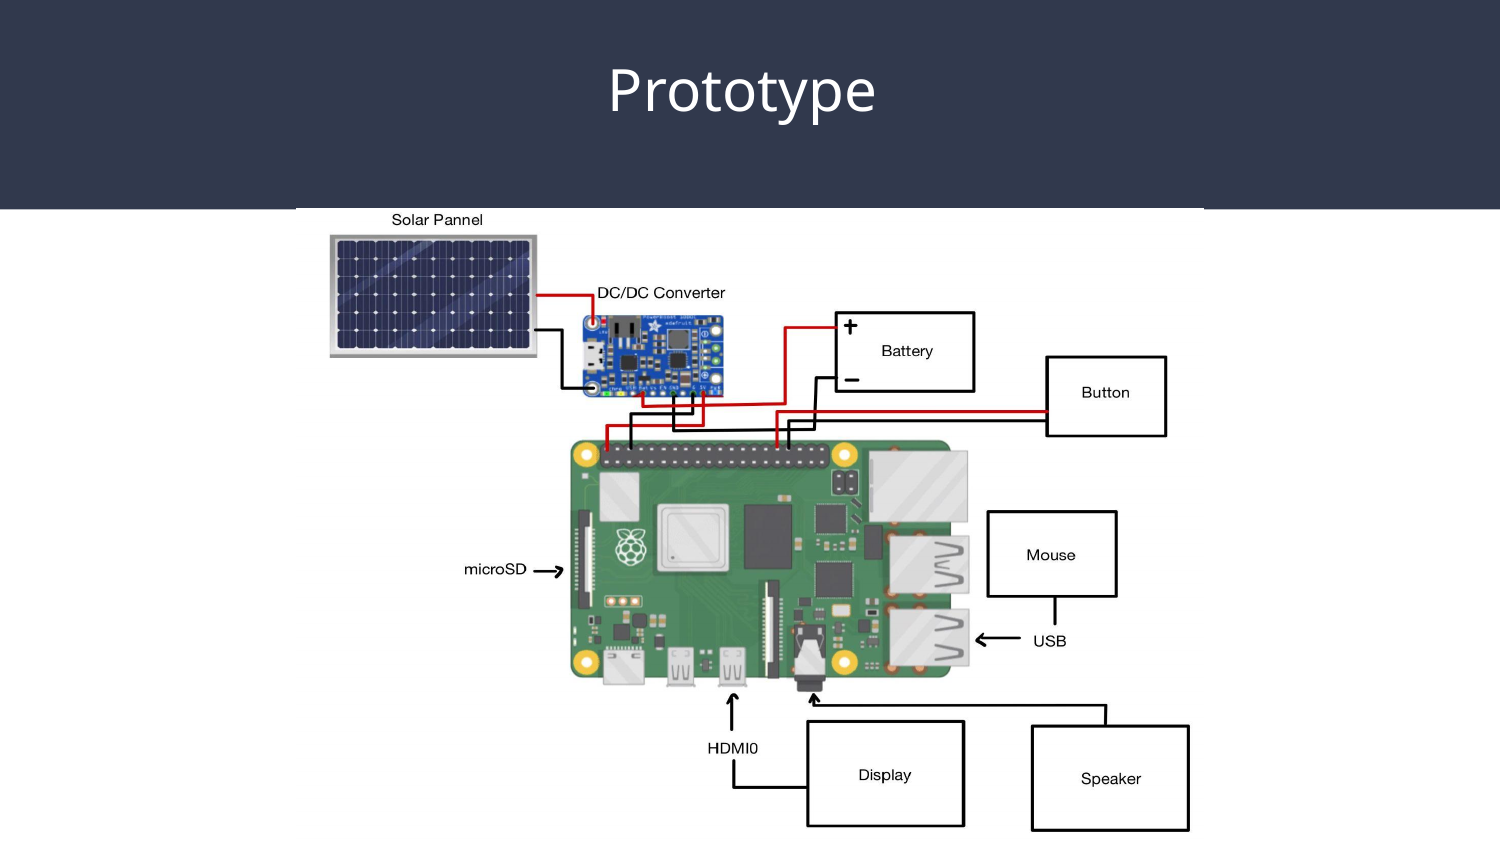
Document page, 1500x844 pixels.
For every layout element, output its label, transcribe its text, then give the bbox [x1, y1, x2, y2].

title Prototype [51, 37, 1449, 141]
picture [295, 208, 1205, 844]
